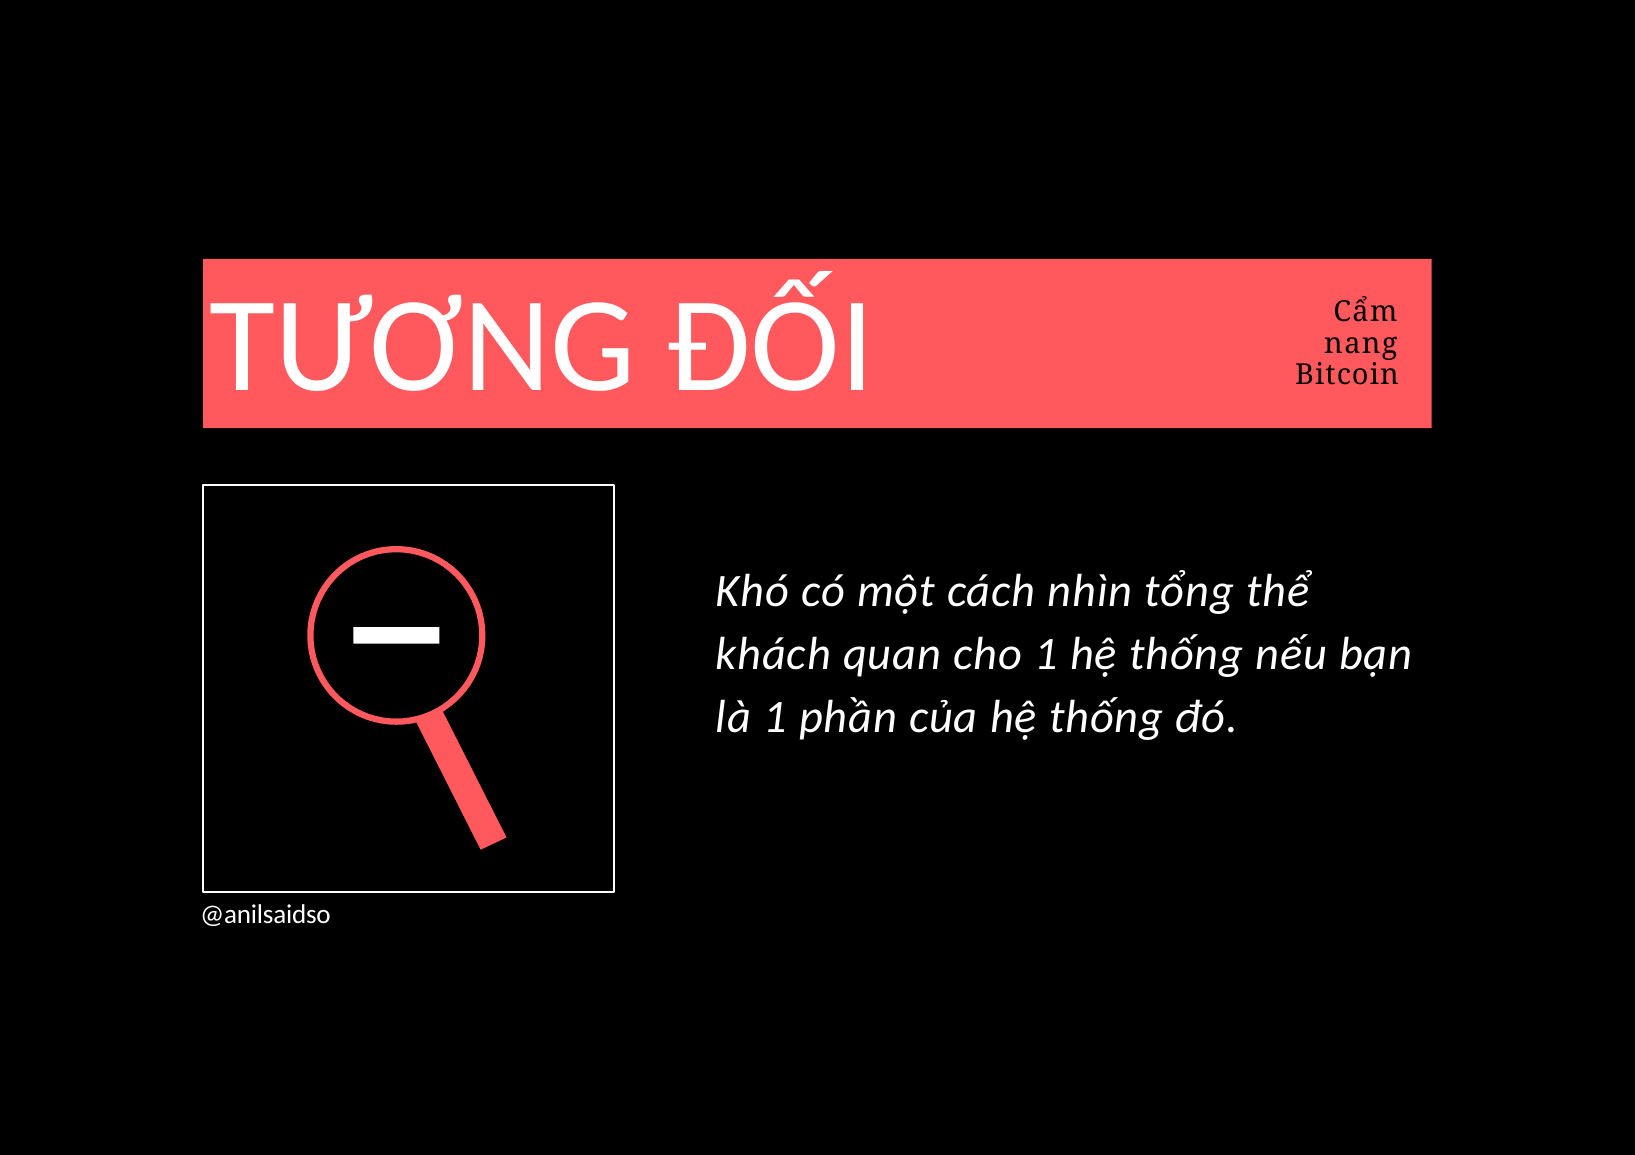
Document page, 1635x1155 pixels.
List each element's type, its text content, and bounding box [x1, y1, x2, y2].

text_box [203, 258, 207, 429]
text_box Cẩm nang Bitcoin [1234, 289, 1400, 391]
text_box [203, 485, 614, 893]
title TƯƠNG ĐỐI [207, 252, 946, 448]
text_box Khó có một cách nhìn tổng thể khách quan cho 1 hệ thống nếu bạn là 1 phần của hệ thống đó. [713, 550, 1432, 743]
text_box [307, 545, 507, 851]
text_box [946, 258, 1432, 429]
text_box @anilsaidso [198, 894, 338, 929]
